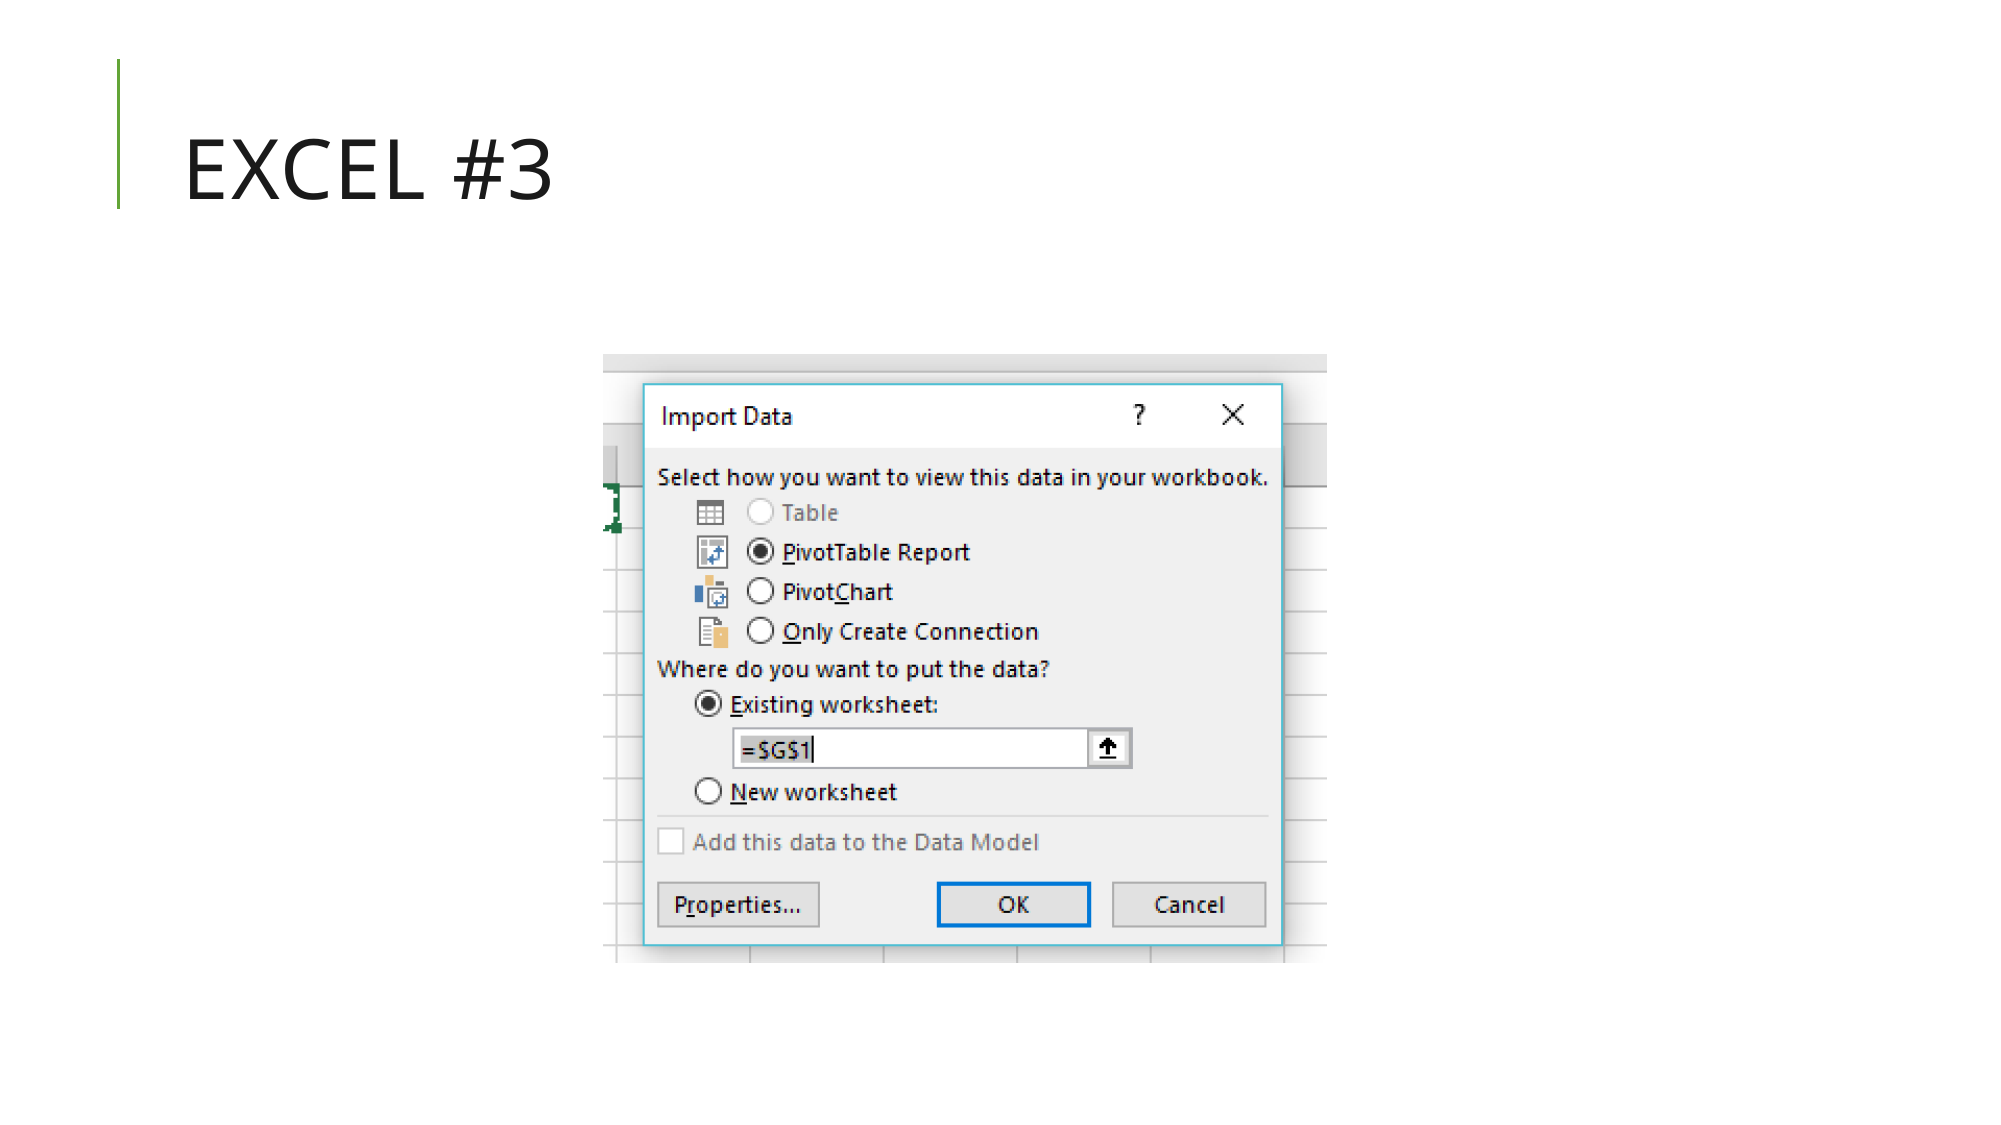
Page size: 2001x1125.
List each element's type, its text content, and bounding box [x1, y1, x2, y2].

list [603, 354, 1327, 964]
title EXCEL #3 [168, 96, 1763, 255]
